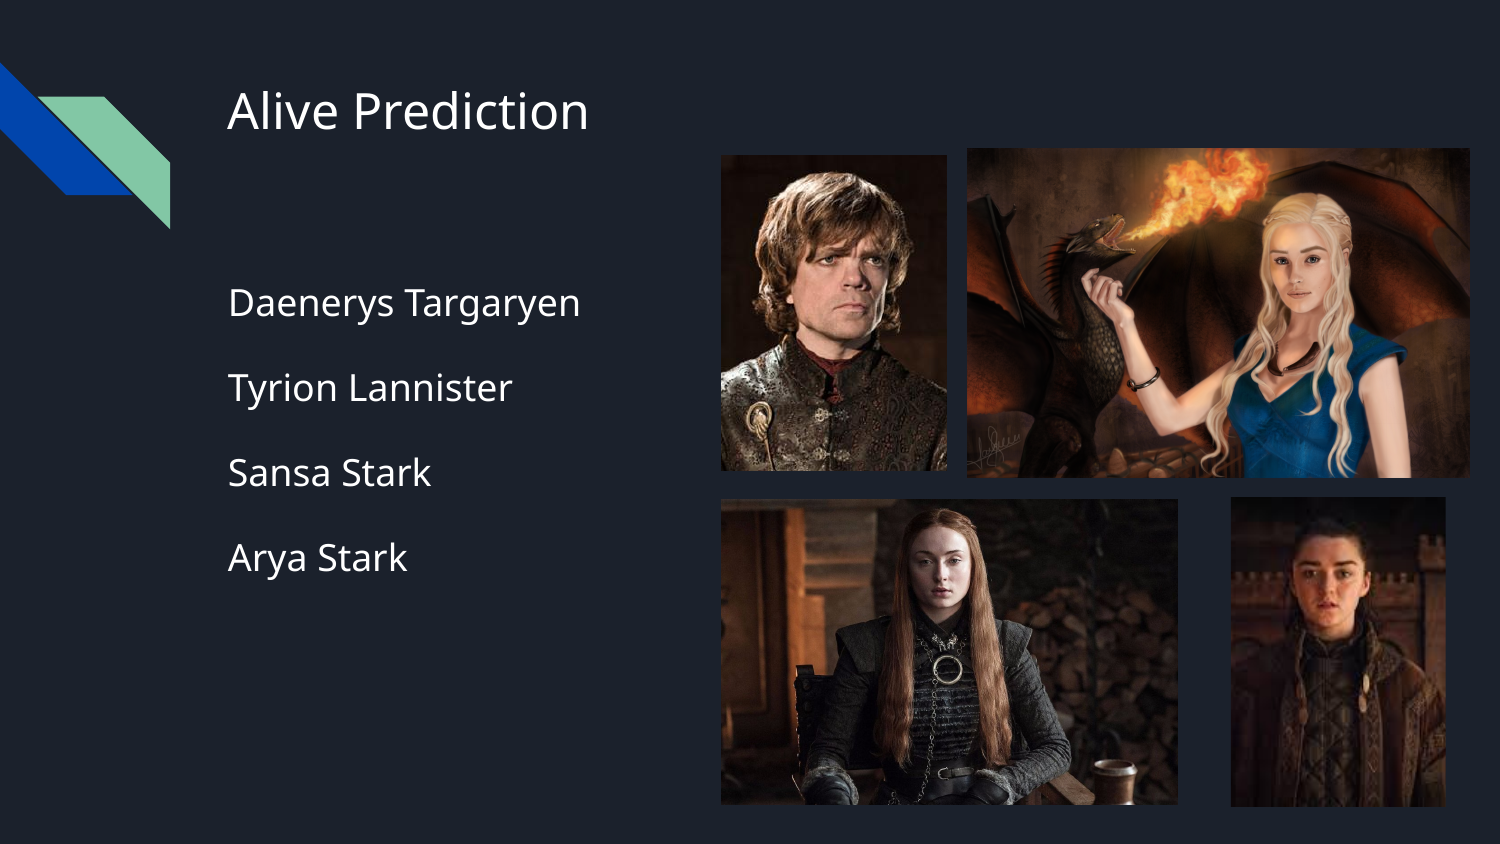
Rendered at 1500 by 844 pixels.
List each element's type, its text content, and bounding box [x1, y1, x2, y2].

picture [721, 499, 1178, 805]
picture [721, 155, 947, 472]
picture [967, 148, 1470, 479]
title Alive Prediction [212, 64, 1368, 215]
picture [1230, 497, 1446, 808]
list Daenerys Targaryen Tyrion Lannister Sansa Stark Arya Stark [212, 257, 1368, 735]
